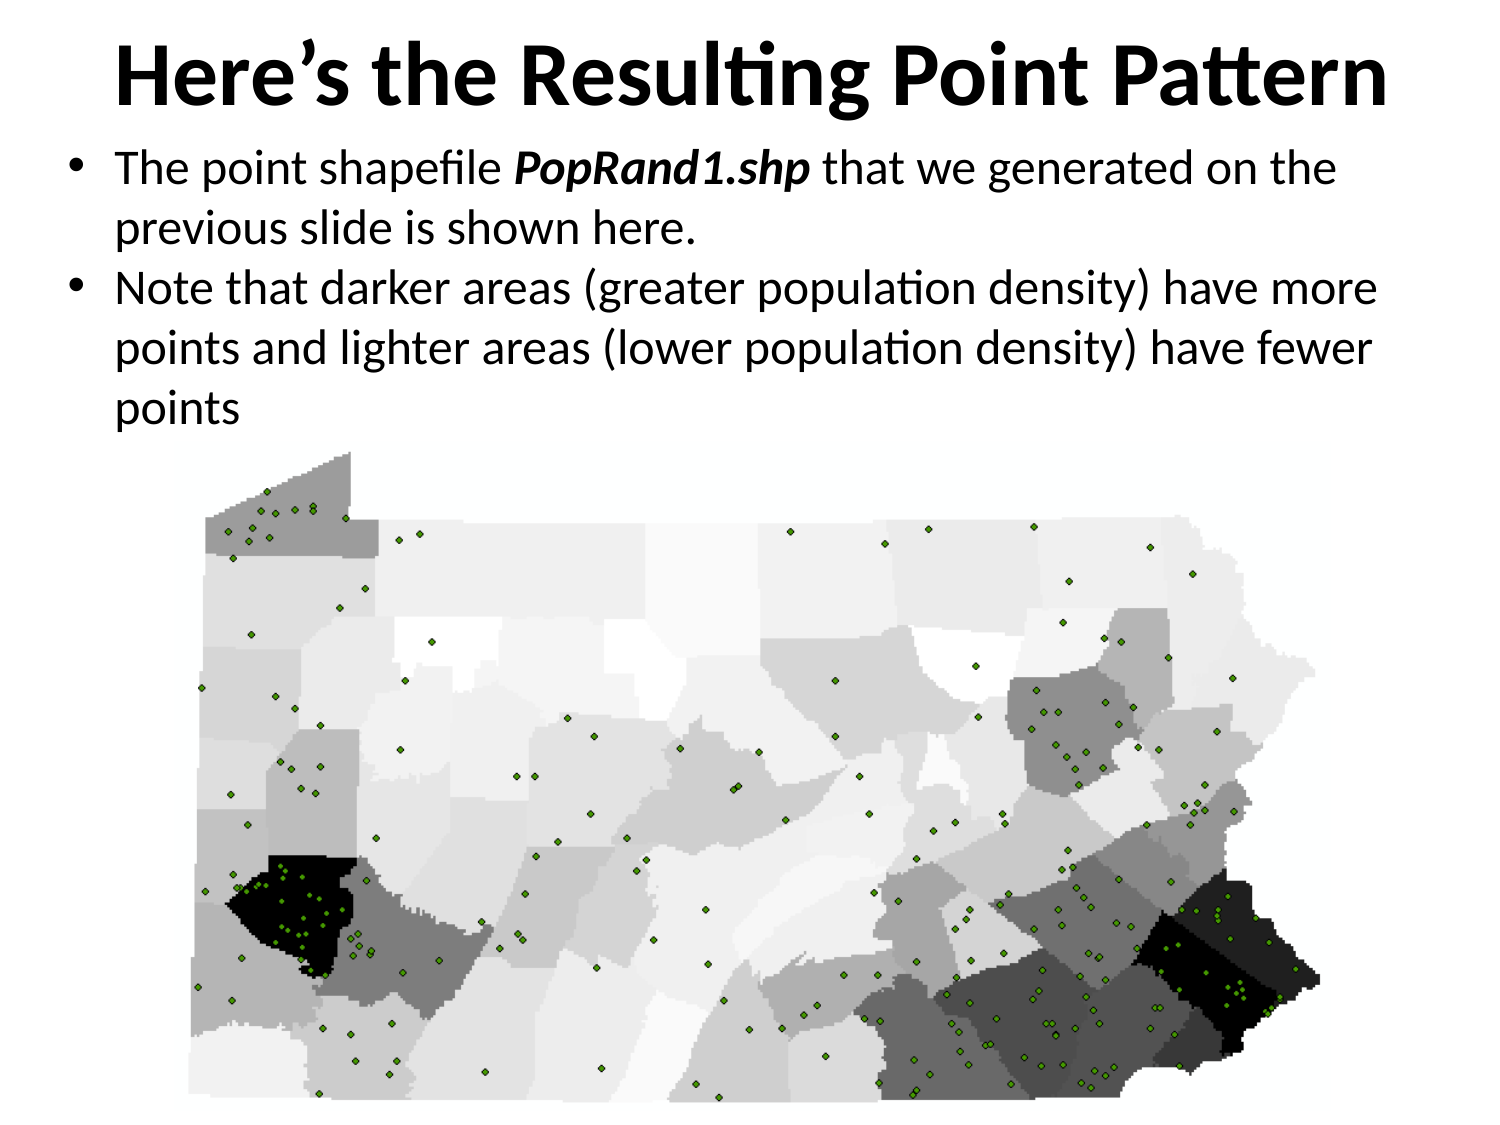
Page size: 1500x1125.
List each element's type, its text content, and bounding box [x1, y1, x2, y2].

picture [174, 441, 1331, 1112]
title Here’s the Resulting Point Pattern [77, 0, 1428, 127]
text_box The point shapefile PopRand1.shp that we generated on the previous slide is shown here. Note that darker areas (greater population density) have more points and lighter areas (lower population density) have fewer points [52, 127, 1428, 442]
